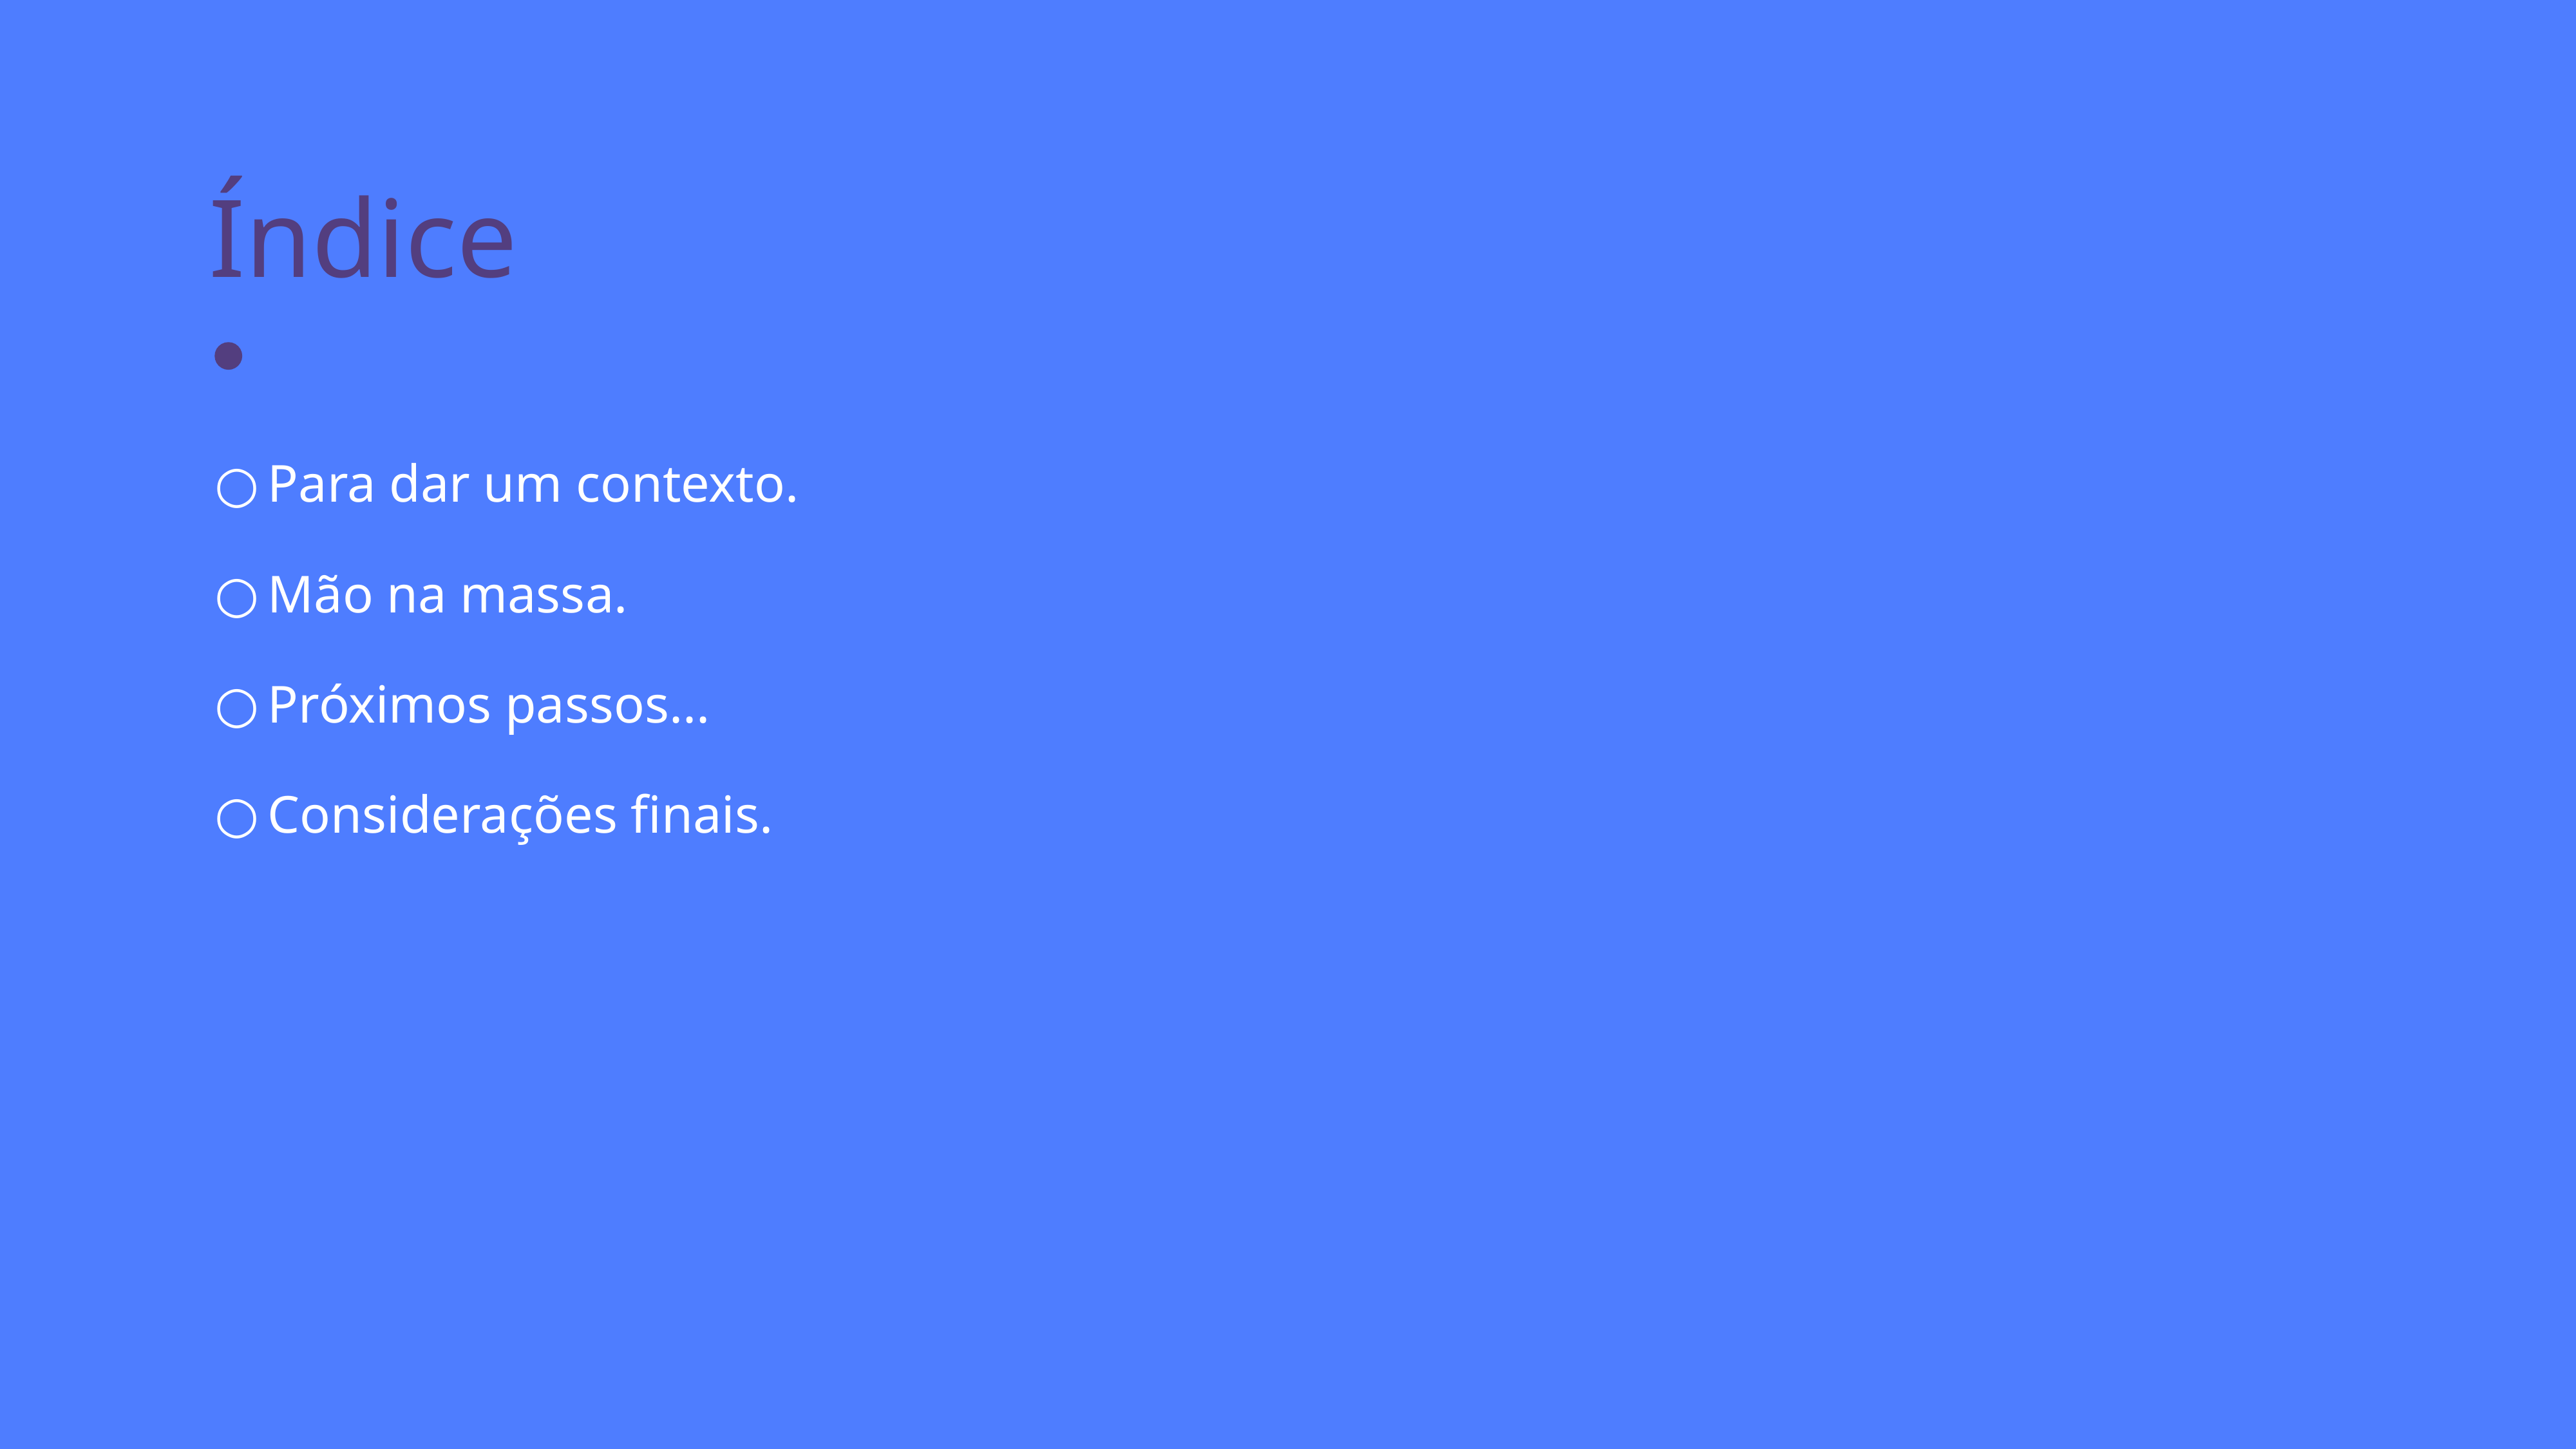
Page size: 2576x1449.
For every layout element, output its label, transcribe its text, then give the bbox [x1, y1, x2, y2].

title Índice [204, 141, 2353, 352]
list Para dar um contexto. Mão na massa. Próximos passos... Considerações finais. [209, 397, 2359, 1238]
